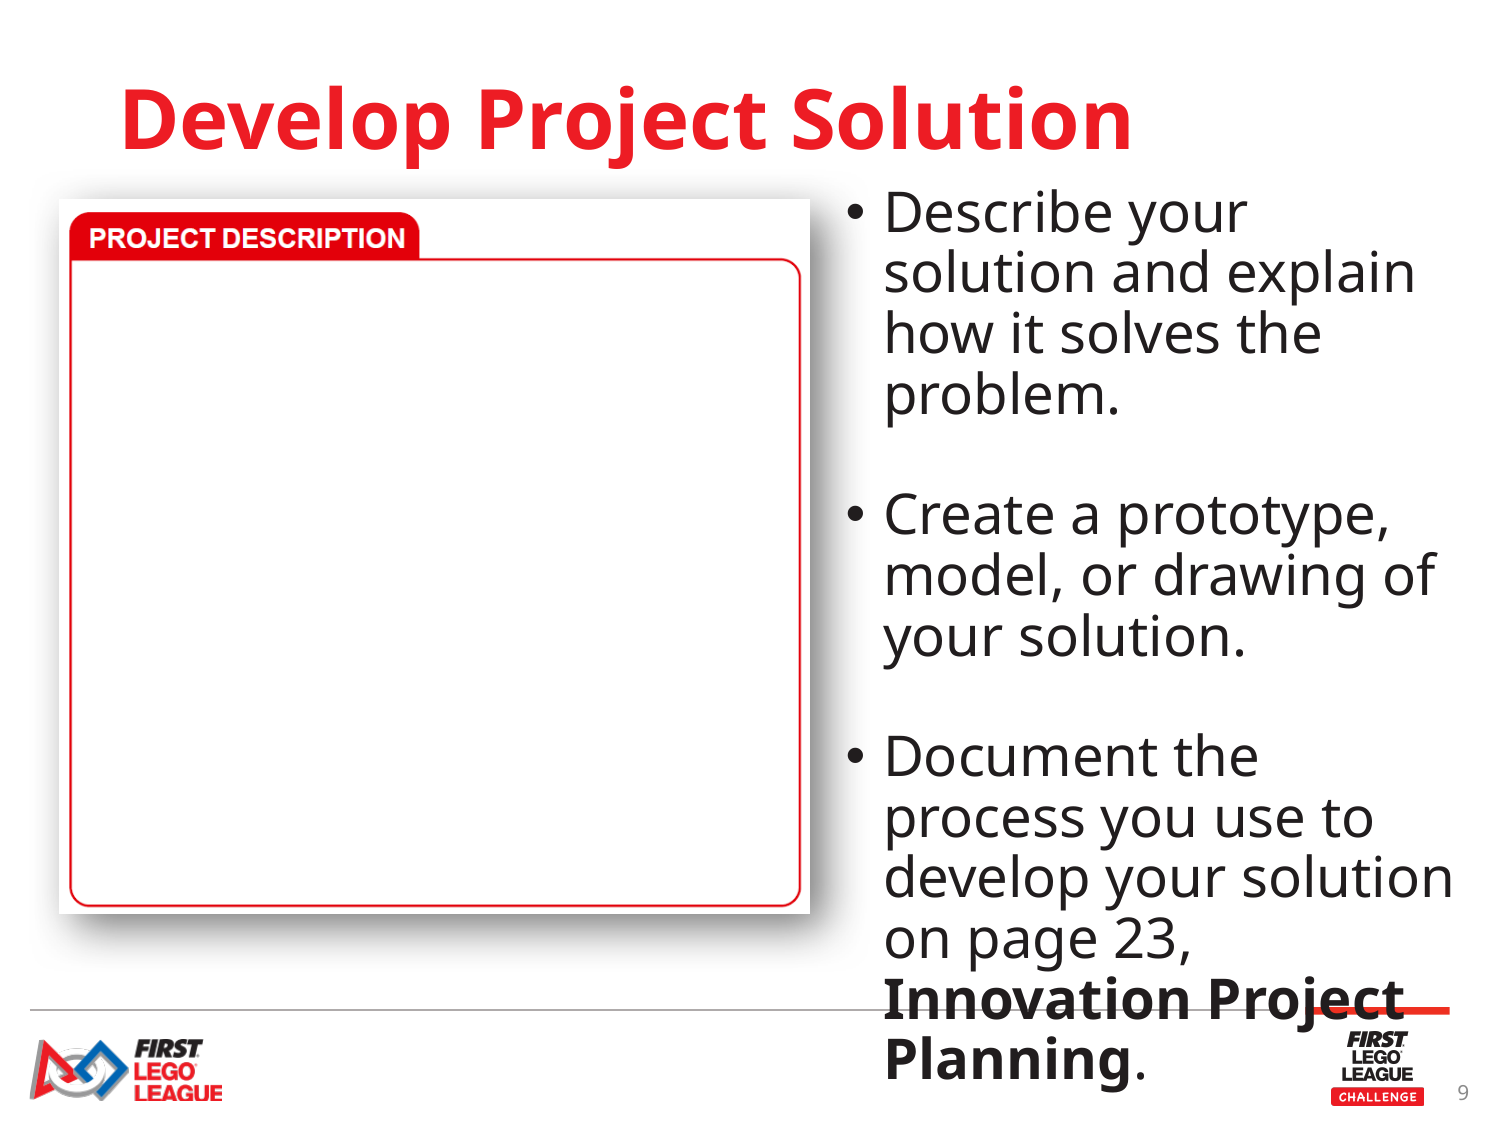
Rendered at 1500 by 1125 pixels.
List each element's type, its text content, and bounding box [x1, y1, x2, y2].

picture [59, 199, 810, 914]
list Describe your solution and explain how it solves the problem. Create a prototype, model, or drawing of your solution. Document the process you use to develop your solution on page 23, Innovation Project Planning. [830, 176, 1477, 1008]
slide_number 9 [1425, 1076, 1484, 1111]
title Develop Project Solution [103, 59, 1397, 185]
